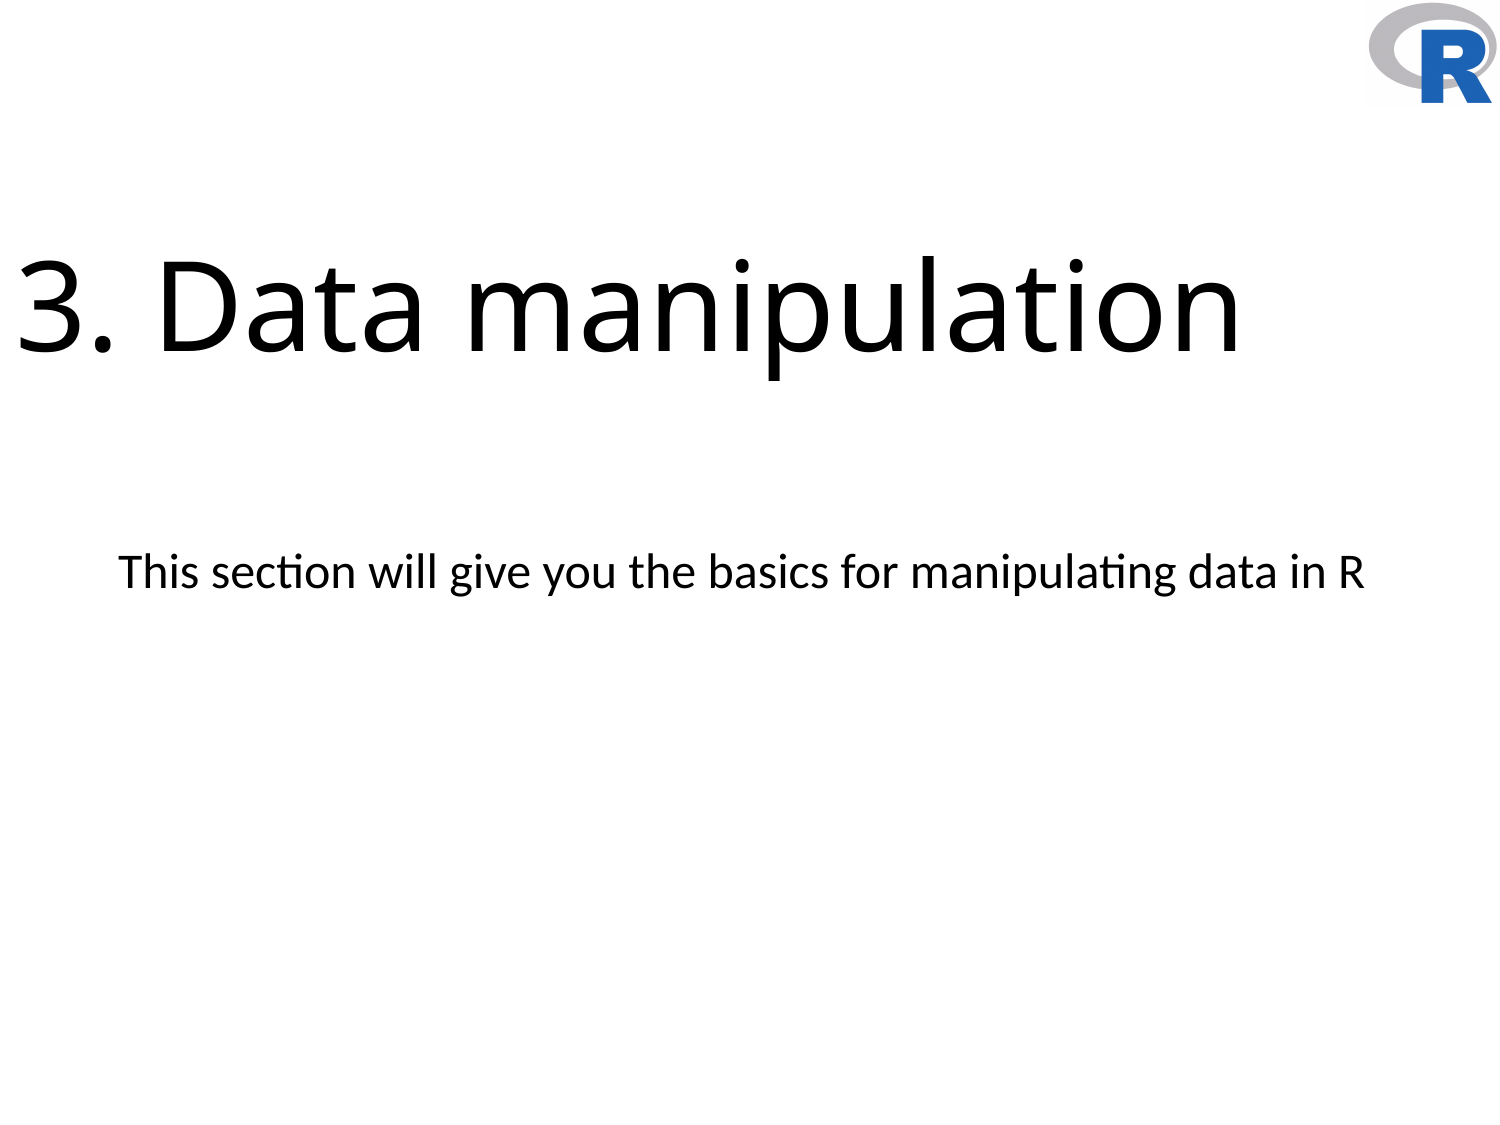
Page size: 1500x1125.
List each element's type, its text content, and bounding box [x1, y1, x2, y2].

title 3. Data manipulation [0, 3, 1500, 387]
picture [1365, 0, 1500, 107]
list This section will give you the basics for manipulating data in R [103, 538, 1397, 785]
